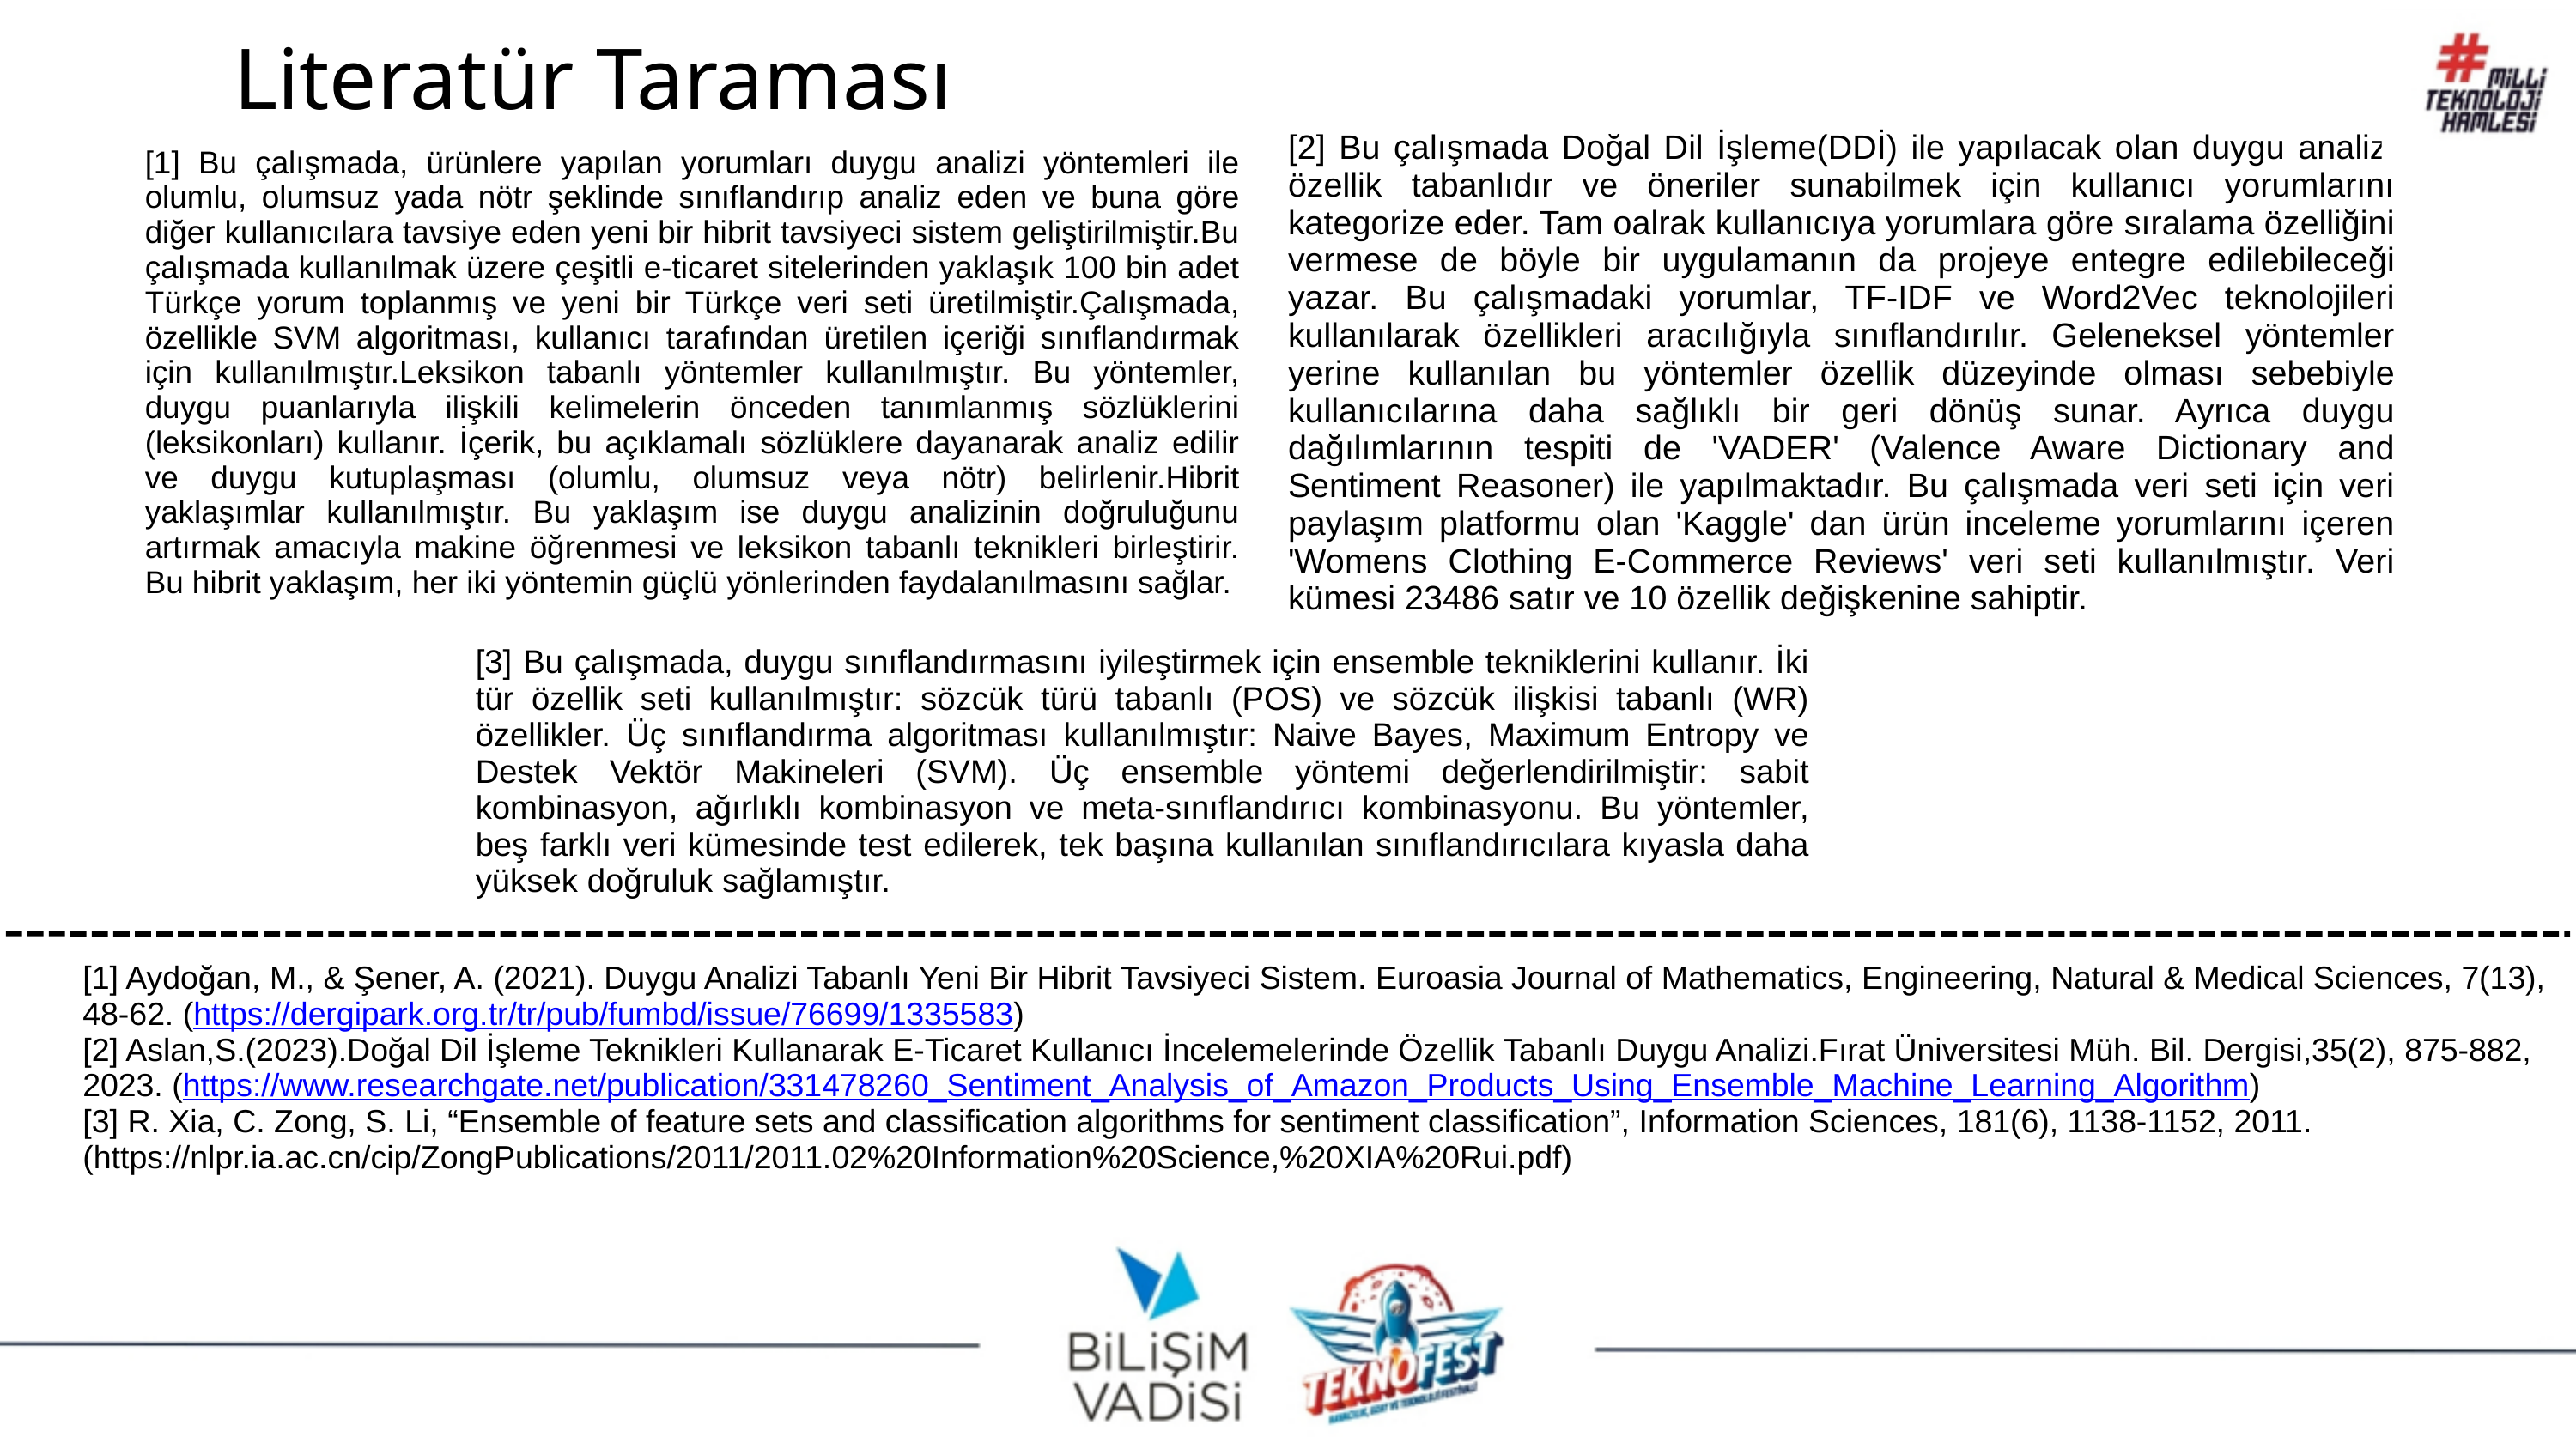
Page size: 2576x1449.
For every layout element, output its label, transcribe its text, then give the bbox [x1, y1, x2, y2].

text_box [3] Bu çalışmada, duygu sınıflandırmasını iyileştirmek için ensemble tekniklerini kullanır. İki tür özellik seti kullanılmıştır: sözcük türü tabanlı (POS) ve sözcük ilişkisi tabanlı (WR) özellikler. Üç sınıflandırma algoritması kullanılmıştır: Naive Bayes, Maximum Entropy ve Destek Vektör Makineleri (SVM). Üç ensemble yöntemi değerlendirilmiştir: sabit kombinasyon, ağırlıklı kombinasyon ve meta-sınıflandırıcı kombinasyonu. Bu yöntemler, beş farklı veri kümesinde test edilerek, tek başına kullanılan sınıflandırıcılara kıyasla daha yüksek doğruluk sağlamıştır. [475, 643, 1811, 900]
text_box [1] Bu çalışmada, ürünlere yapılan yorumları duygu analizi yöntemleri ile olumlu, olumsuz yada nötr şeklinde sınıflandırıp analiz eden ve buna göre diğer kullanıcılara tavsiye eden yeni bir hibrit tavsiyeci sistem geliştirilmiştir.Bu çalışmada kullanılmak üzere çeşitli e-ticaret sitelerinden yaklaşık 100 bin adet Türkçe yorum toplanmış ve yeni bir Türkçe veri seti üretilmiştir.Çalışmada, özellikle SVM algoritması, kullanıcı tarafından üretilen içeriği sınıflandırmak için kullanılmıştır.Leksikon tabanlı yöntemler kullanılmıştır. Bu yöntemler, duygu puanlarıyla ilişkili kelimelerin önceden tanımlanmış sözlüklerini (leksikonları) kullanır. İçerik, bu açıklamalı sözlüklere dayanarak analiz edilir ve duygu kutuplaşması (olumlu, olumsuz veya nötr) belirlenir.Hibrit yaklaşımlar kullanılmıştır. Bu yaklaşım ise duygu analizinin doğruluğunu artırmak amacıyla makine öğrenmesi ve leksikon tabanlı teknikleri birleştirir. Bu hibrit yaklaşım, her iki yöntemin güçlü yönlerinden faydalanılmasını sağlar. [144, 144, 1242, 600]
text_box [1] Aydoğan, M., & Şener, A. (2021). Duygu Analizi Tabanlı Yeni Bir Hibrit Tavsiyeci Sistem. Euroasia Journal of Mathematics, Engineering, Natural & Medical Sciences, 7(13), 48-62. (https://dergipark.org.tr/tr/pub/fumbd/issue/76699/1335583) [2] Aslan,S.(2023).Doğal Dil İşleme Teknikleri Kullanarak E-Ticaret Kullanıcı İncelemelerinde Özellik Tabanlı Duygu Analizi.Fırat Üniversitesi Müh. Bil. Dergisi,35(2), 875-882, 2023. (https://www.researchgate.net/publication/331478260_Sentiment_Analysis_of_Amazon_Products_Using_Ensemble_Machine_Learning_Algorithm) [3] R. Xia, C. Zong, S. Li, “Ensemble of feature sets and classification algorithms for sentiment classification”, Information Sciences, 181(6), 1138-1152, 2011. (https://nlpr.ia.ac.cn/cip/ZongPublications/2011/2011.02%20Information%20Science,%20XIA%20Rui.pdf) [82, 960, 2576, 1175]
text_box Literatür Taraması [144, 8, 1042, 126]
text_box [2] Bu çalışmada Doğal Dil İşleme(DDİ) ile yapılacak olan duygu analizi özellik tabanlıdır ve öneriler sunabilmek için kullanıcı yorumlarını kategorize eder. Tam oalrak kullanıcıya yorumlara göre sıralama özelliğini vermese de böyle bir uygulamanın da projeye entegre edilebileceği yazar. Bu çalışmadaki yorumlar, TF-IDF ve Word2Vec teknolojileri kullanılarak özellikleri aracılığıyla sınıflandırılır. Geleneksel yöntemler yerine kullanılan bu yöntemler özellik düzeyinde olması sebebiyle kullanıcılarına daha sağlıklı bir geri dönüş sunar. Ayrıca duygu dağılımlarının tespiti de 'VADER' (Valence Aware Dictionary and Sentiment Reasoner) ile yapılmaktadır. Bu çalışmada veri seti için veri paylaşım platformu olan 'Kaggle' dan ürün inceleme yorumlarını içeren 'Womens Clothing E-Commerce Reviews' veri seti kullanılmıştır. Veri kümesi 23486 satır ve 10 özellik değişkenine sahiptir. [1288, 128, 2396, 617]
text_box [2381, 9, 2565, 159]
text_box [0, 1237, 2576, 1449]
